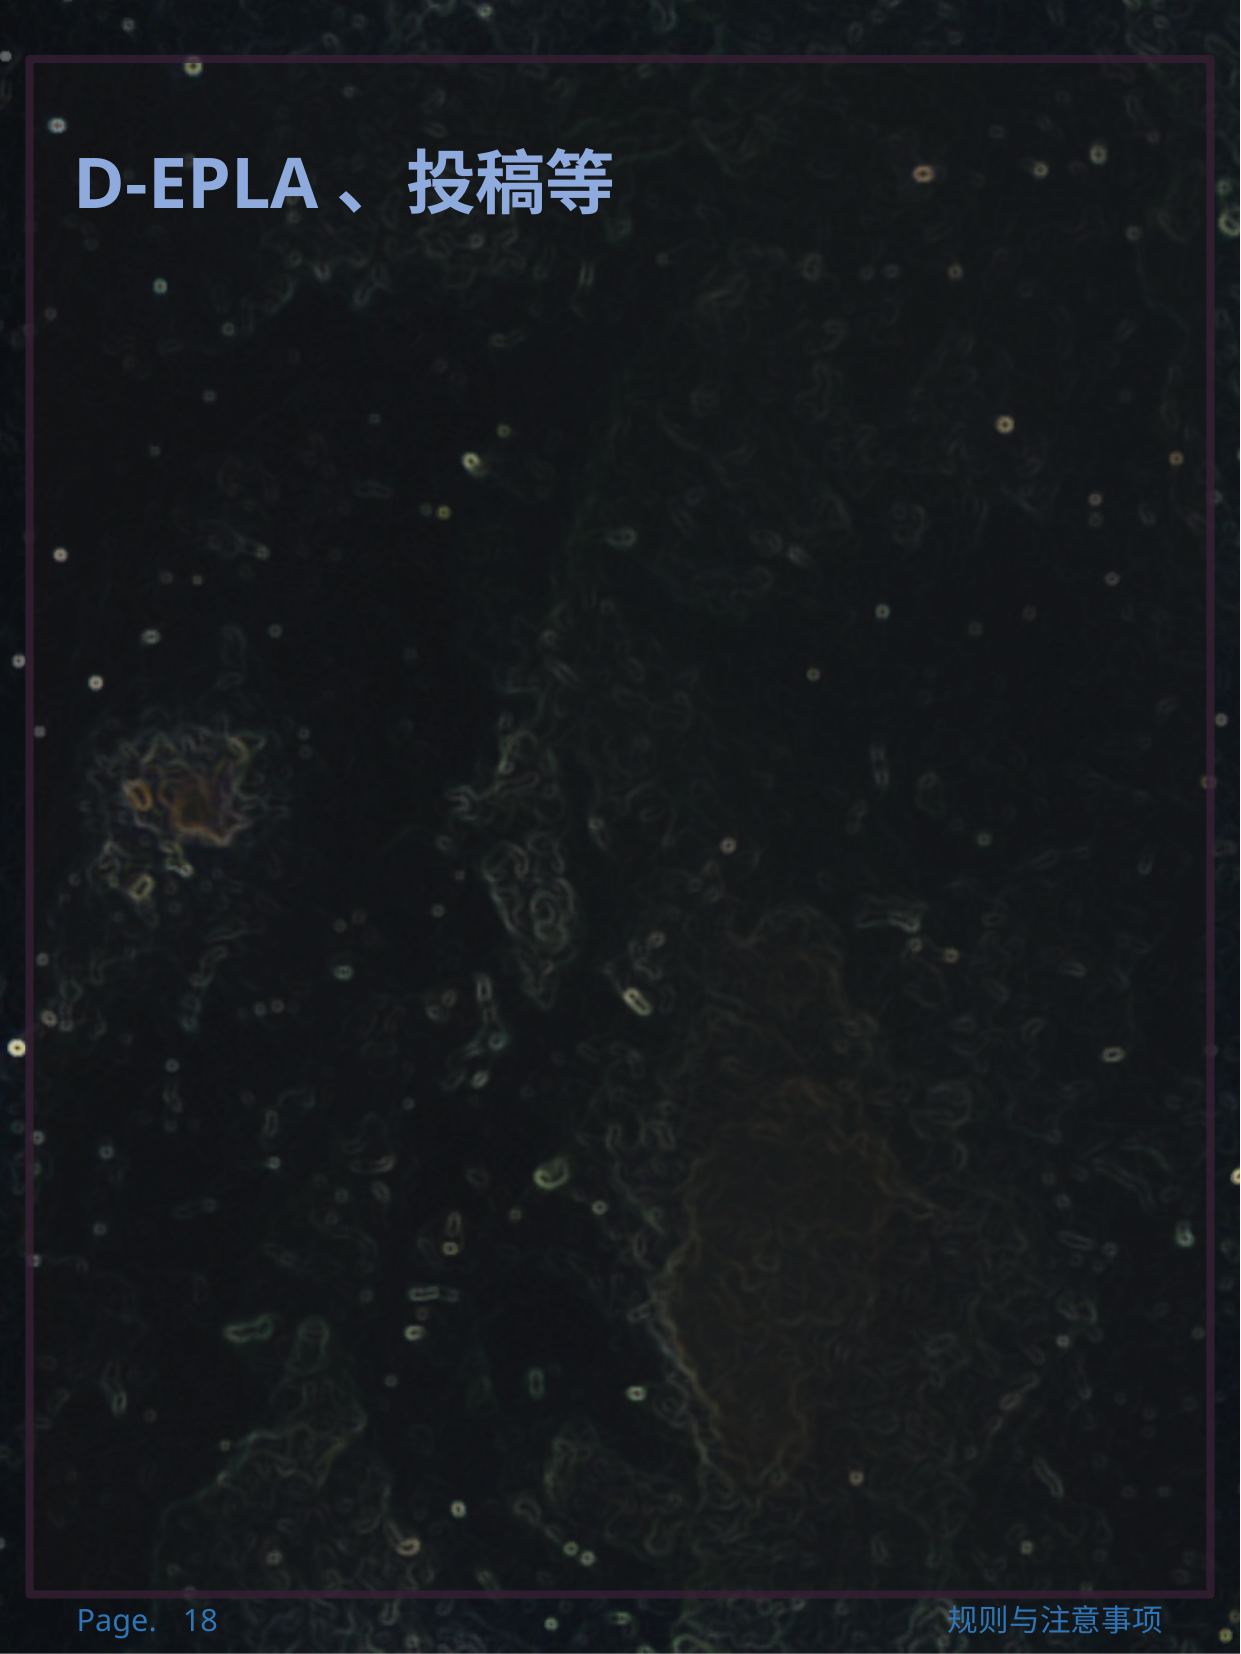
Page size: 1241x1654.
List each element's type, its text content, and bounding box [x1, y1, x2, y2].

list 18 [167, 1597, 354, 1646]
list 规则与注意事项 [620, 1597, 1179, 1646]
list D-EPLA、投稿等 [59, 88, 1182, 216]
picture [0, 0, 1241, 1654]
